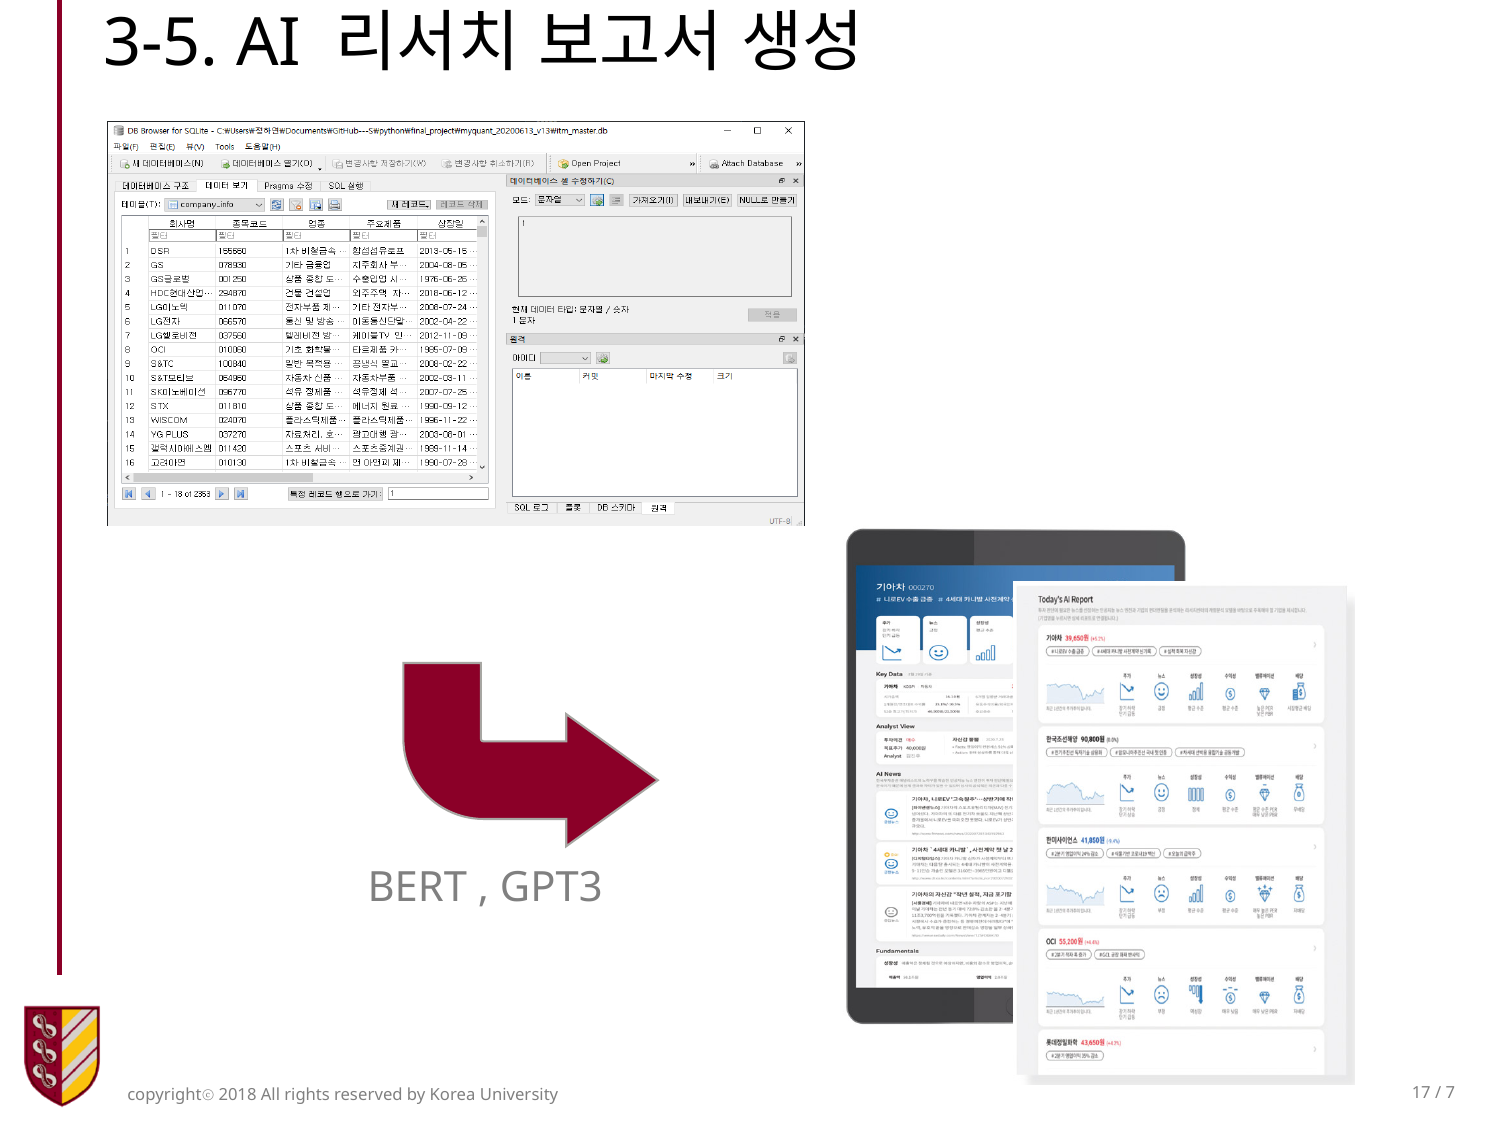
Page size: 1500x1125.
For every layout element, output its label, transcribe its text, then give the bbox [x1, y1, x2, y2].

text_box BERT , GPT3 [352, 862, 631, 1004]
text_box [402, 661, 660, 849]
list 3-5. AI 리서치 보고서 생성 [88, 0, 1174, 85]
picture [15, 984, 113, 1119]
picture [107, 121, 805, 526]
picture [837, 525, 1355, 1085]
